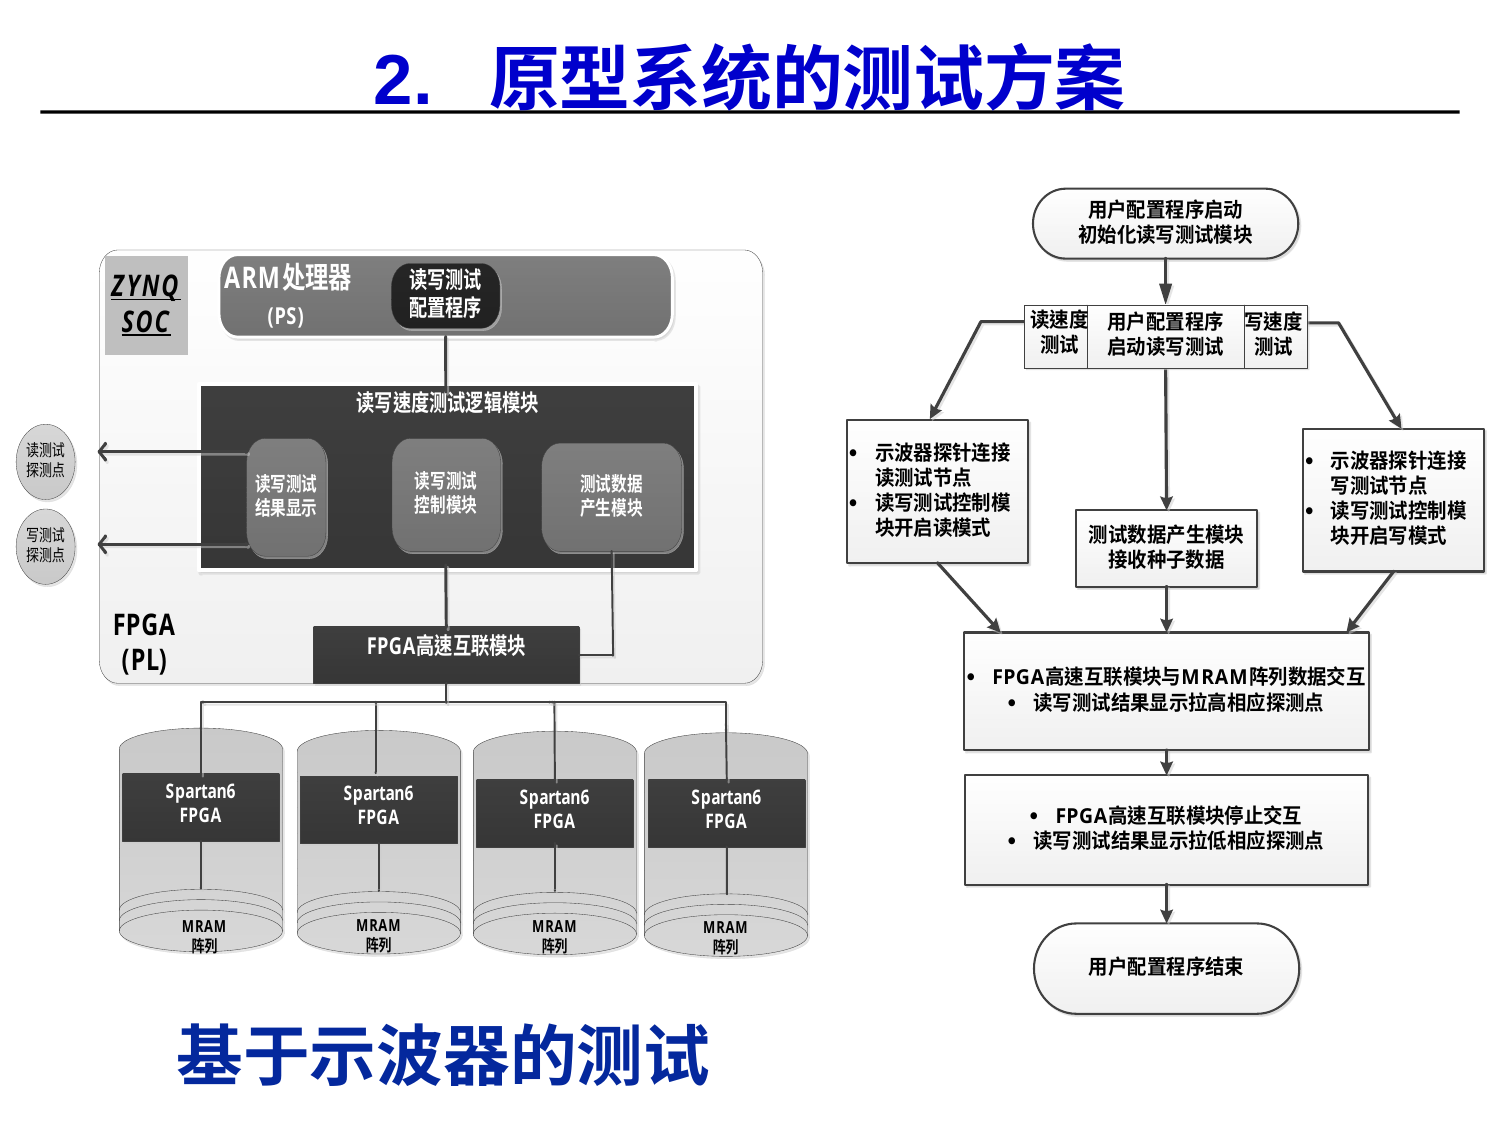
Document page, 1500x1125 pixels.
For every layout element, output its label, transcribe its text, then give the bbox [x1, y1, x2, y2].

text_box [833, 173, 1500, 1032]
text_box 基于示波器的测试 [161, 1006, 726, 1102]
title 2. 原型系统的测试方案 [0, 30, 1500, 135]
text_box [14, 247, 812, 974]
